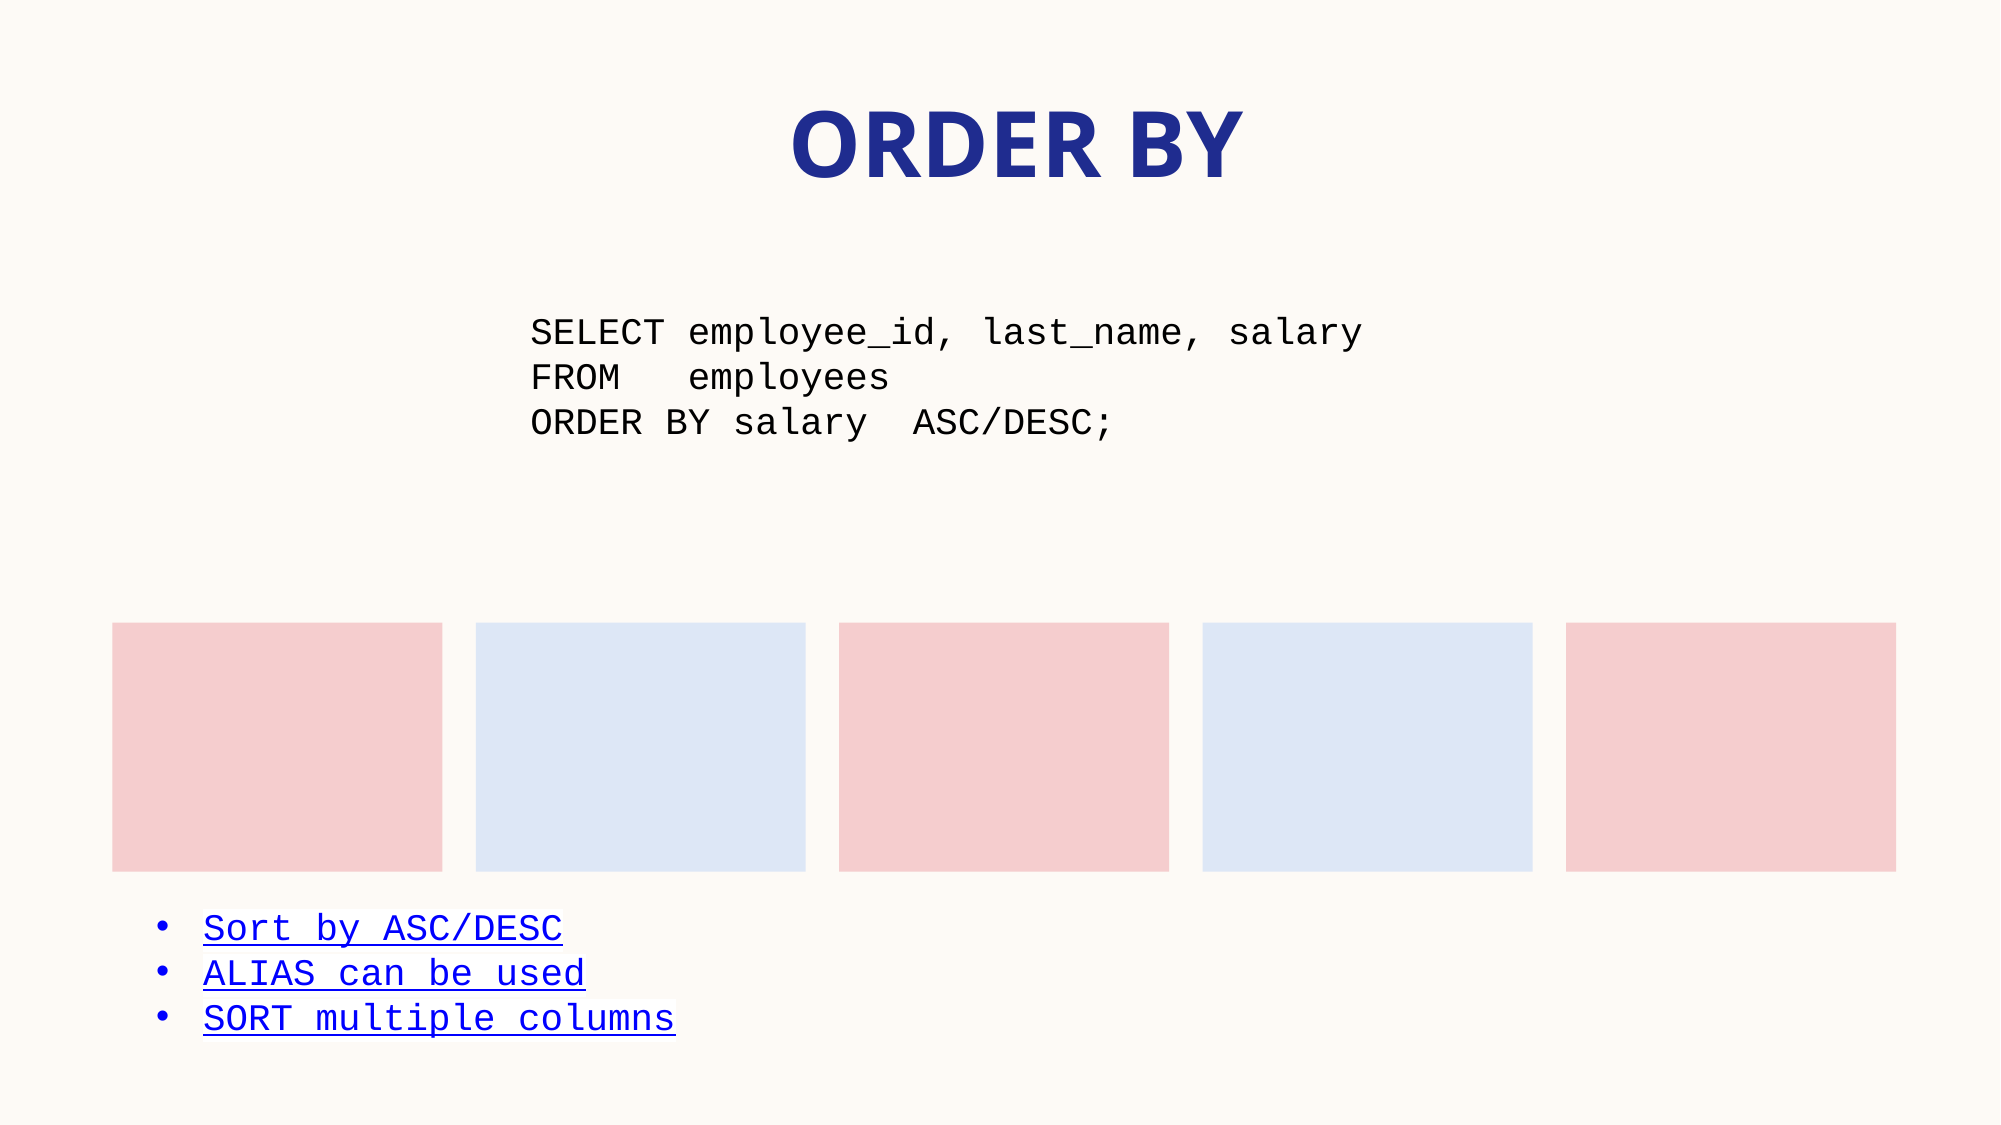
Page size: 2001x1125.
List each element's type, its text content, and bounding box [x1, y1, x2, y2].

text_box SELECT employee_id, last_name, salary FROM employees ORDER BY salary ASC/DESC; [515, 299, 1713, 450]
text_box Sort by ASC/DESC ALIAS can be used SORT multiple columns [141, 895, 1892, 1046]
title ORDER BY [346, 78, 1687, 204]
